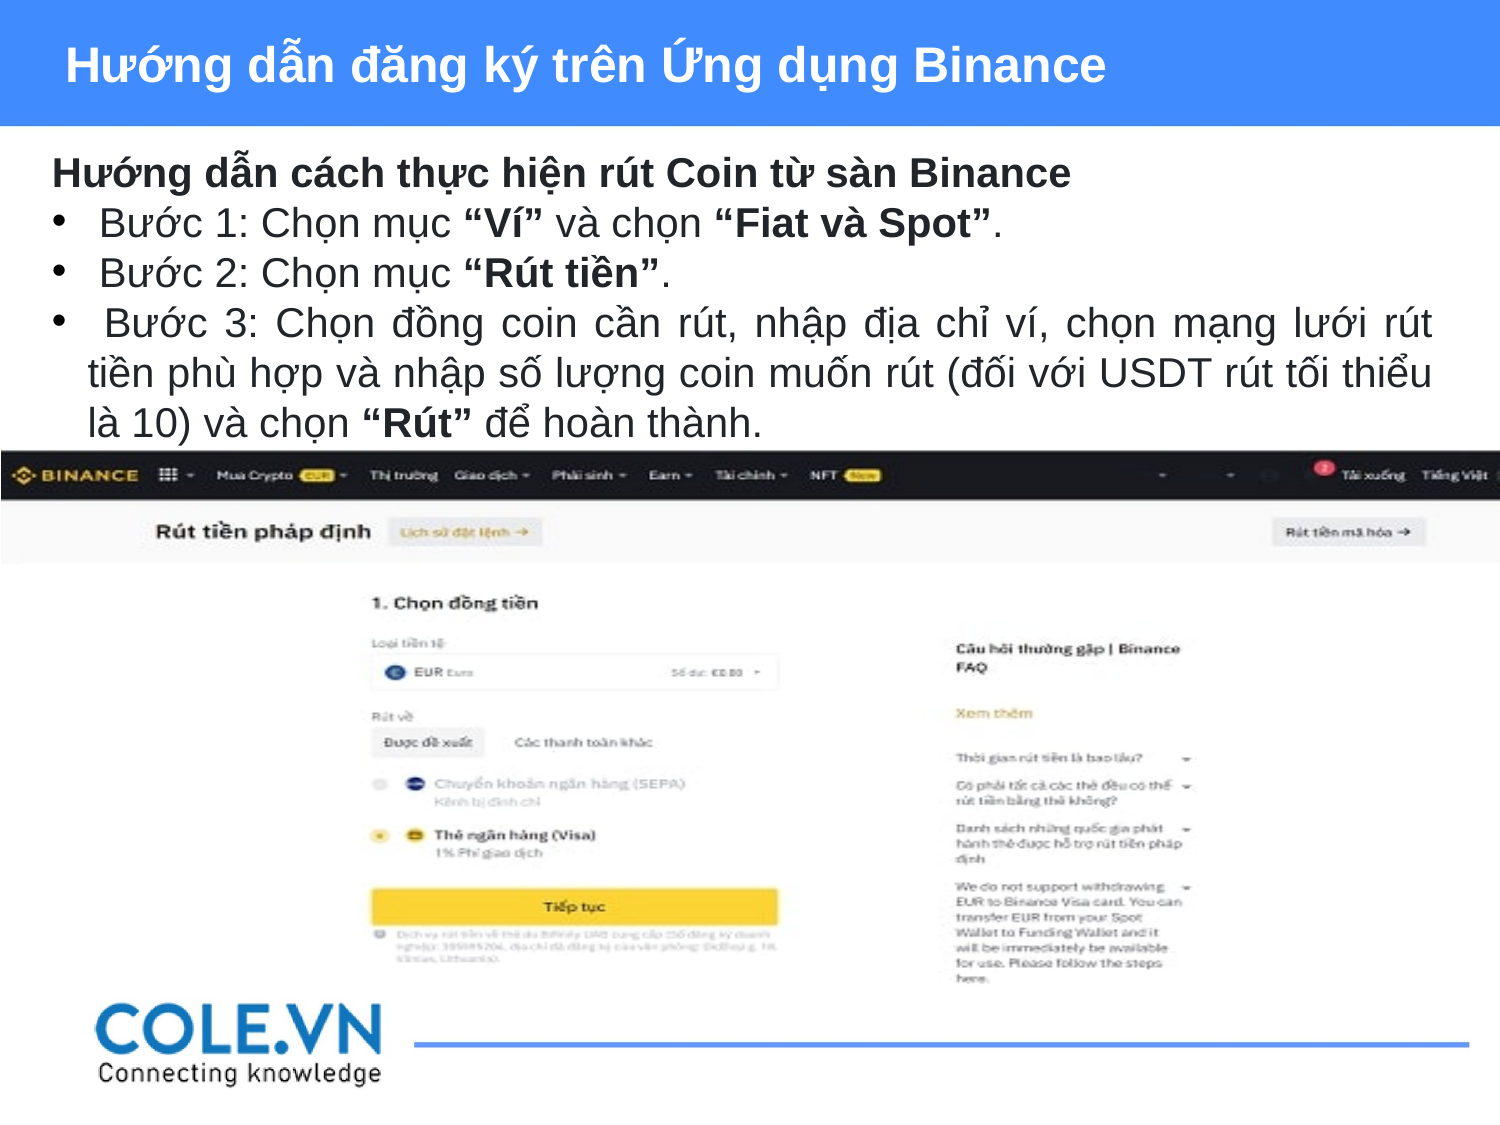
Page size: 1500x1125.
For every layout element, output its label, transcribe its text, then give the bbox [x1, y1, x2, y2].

picture [0, 0, 1500, 1125]
text_box Hướng dẫn đăng ký trên Ứng dụng Binance [49, 25, 1177, 101]
text_box Hướng dẫn cách thực hiện rút Coin từ sàn Binance Bước 1: Chọn mục “Ví” và chọn “Fiat và Spot”. Bước 2: Chọn mục “Rút tiền”. Bước 3: Chọn đồng coin cần rút, nhập địa chỉ ví, chọn mạng lưới rút tiền phù hợp và nhập số lượng coin muốn rút (đối với USDT rút tối thiểu là 10) và chọn “Rút” để hoàn thành. [36, 130, 1449, 448]
